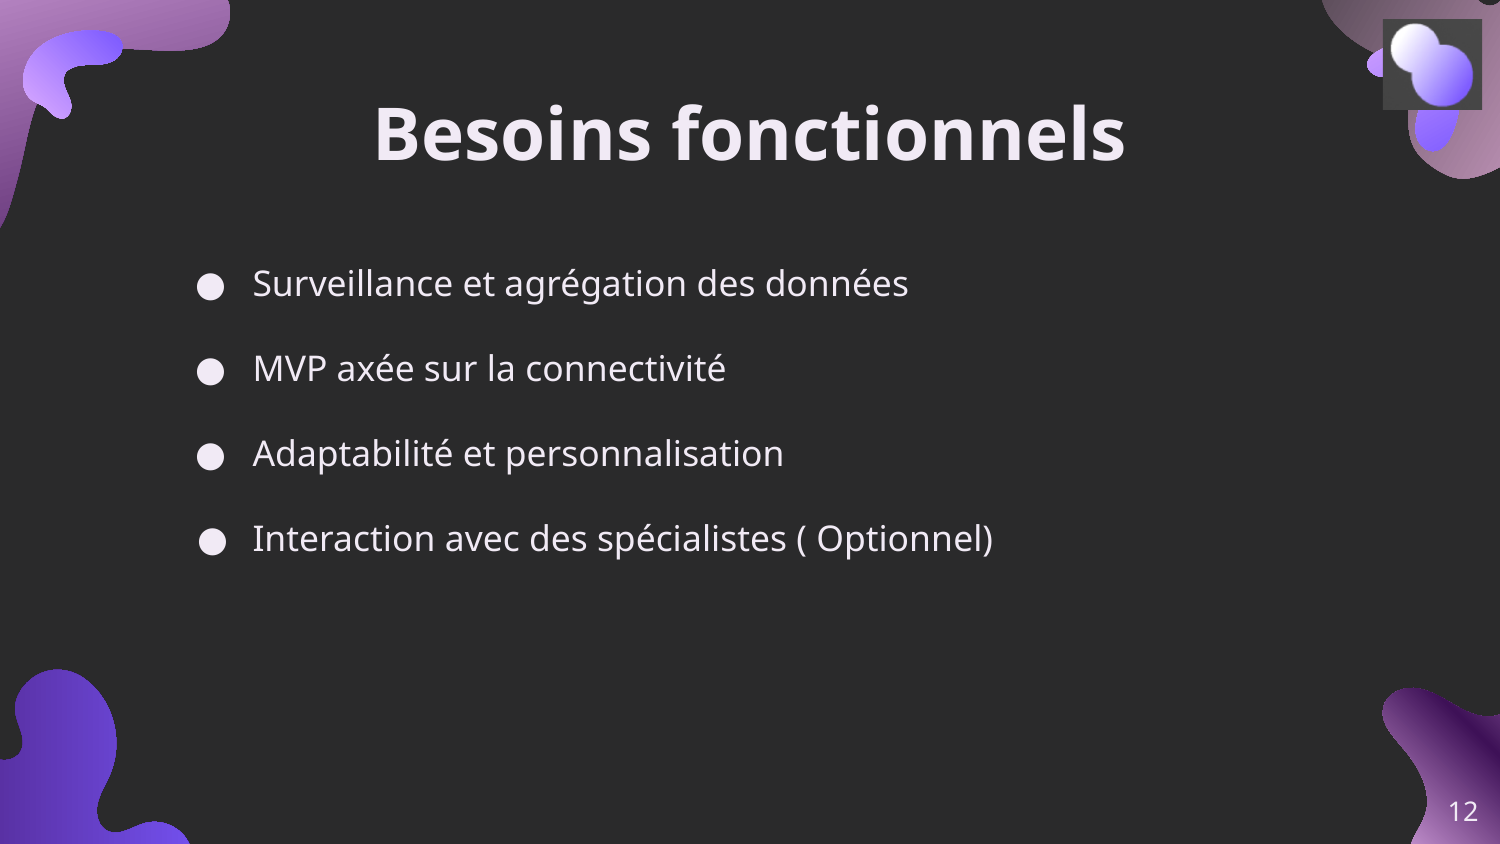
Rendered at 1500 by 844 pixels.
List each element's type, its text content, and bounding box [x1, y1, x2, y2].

title Besoins fonctionnels [118, 72, 1382, 167]
picture [1382, 19, 1483, 110]
slide_number ‹#› [1403, 779, 1494, 844]
list Surveillance et agrégation des données MVP axée sur la connectivité Adaptabilité et personnalisation Interaction avec des spécialistes ( Optionnel) [162, 246, 1042, 300]
